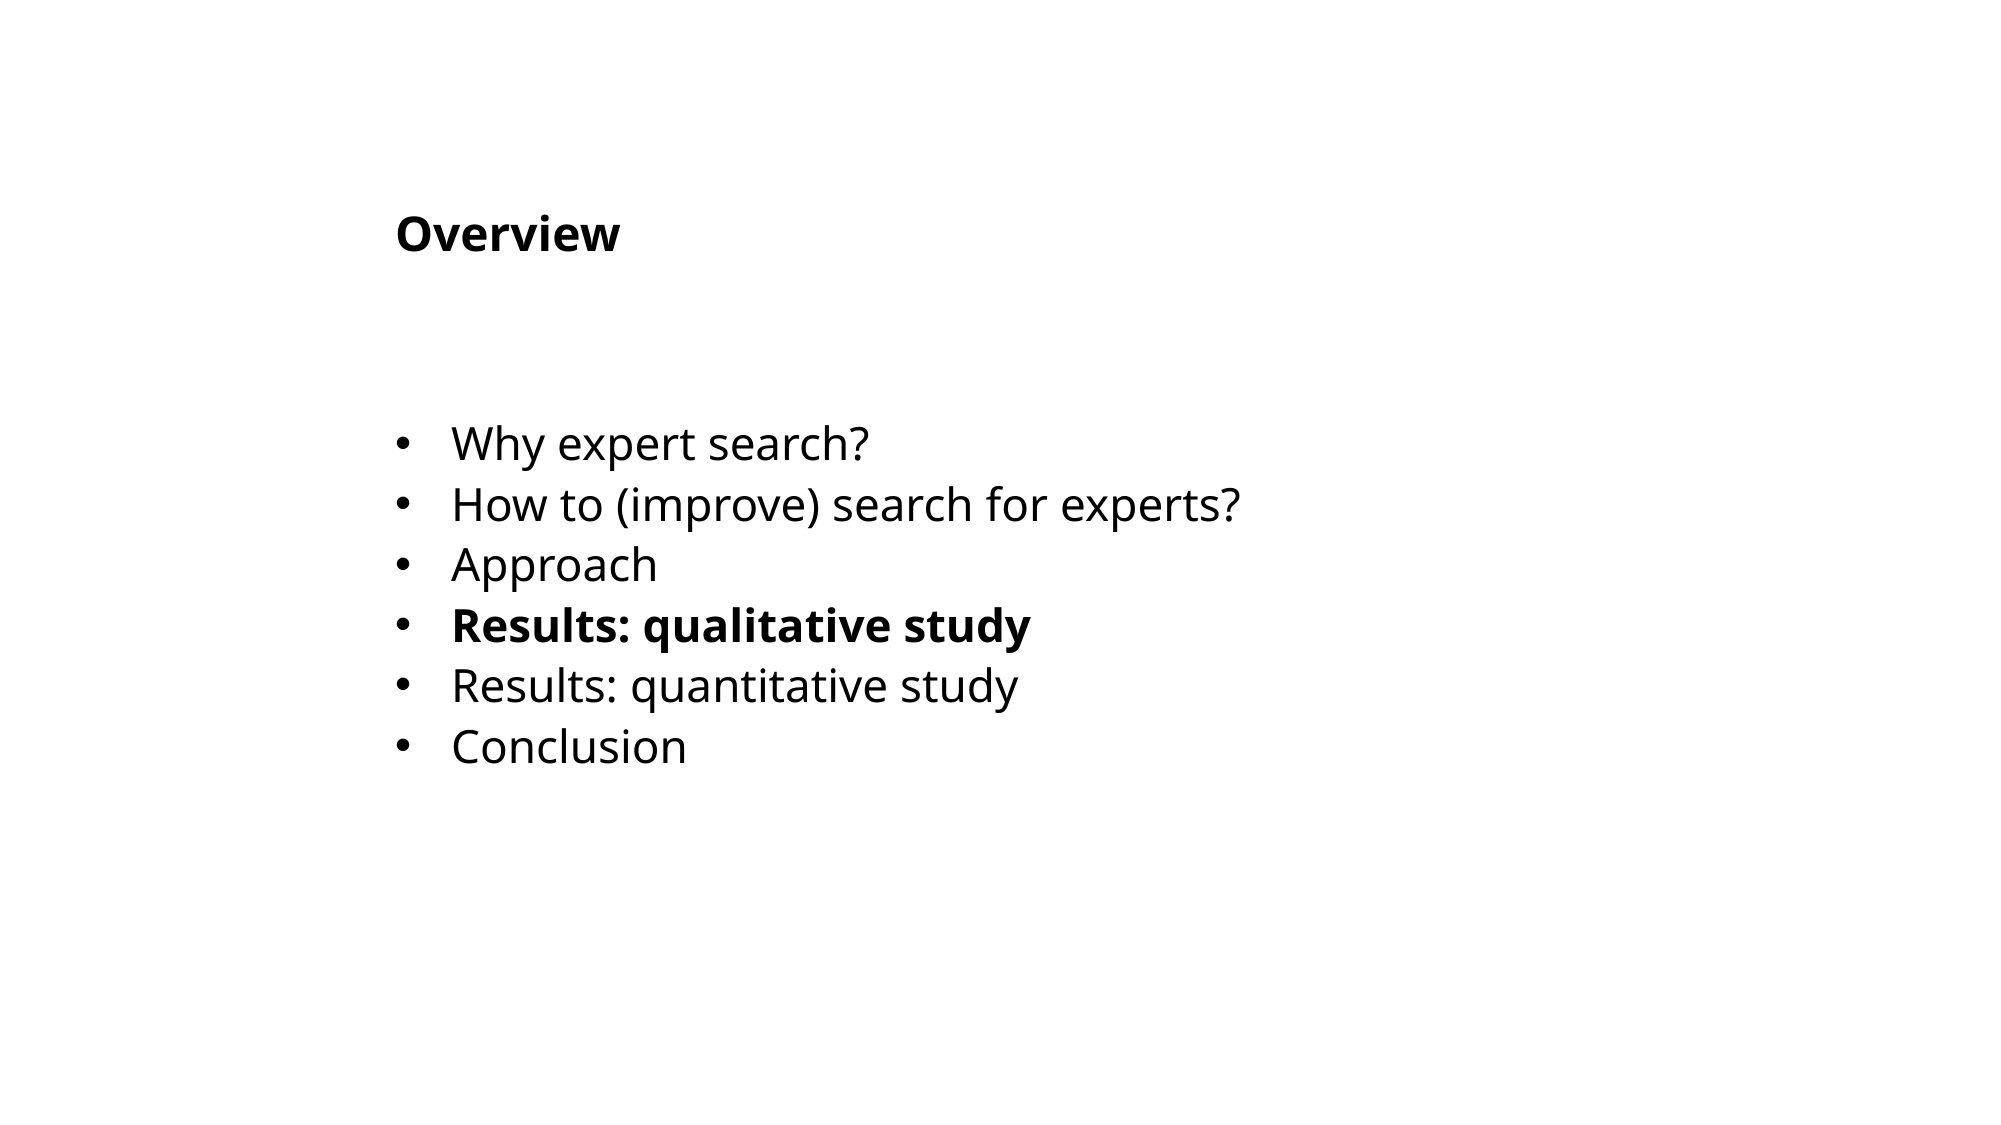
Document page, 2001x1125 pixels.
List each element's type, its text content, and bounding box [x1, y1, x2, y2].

title Overview [380, 196, 1621, 401]
list Why expert search? How to (improve) search for experts? Approach Results: qualitative study Results: quantitative study Conclusion [380, 401, 1621, 967]
